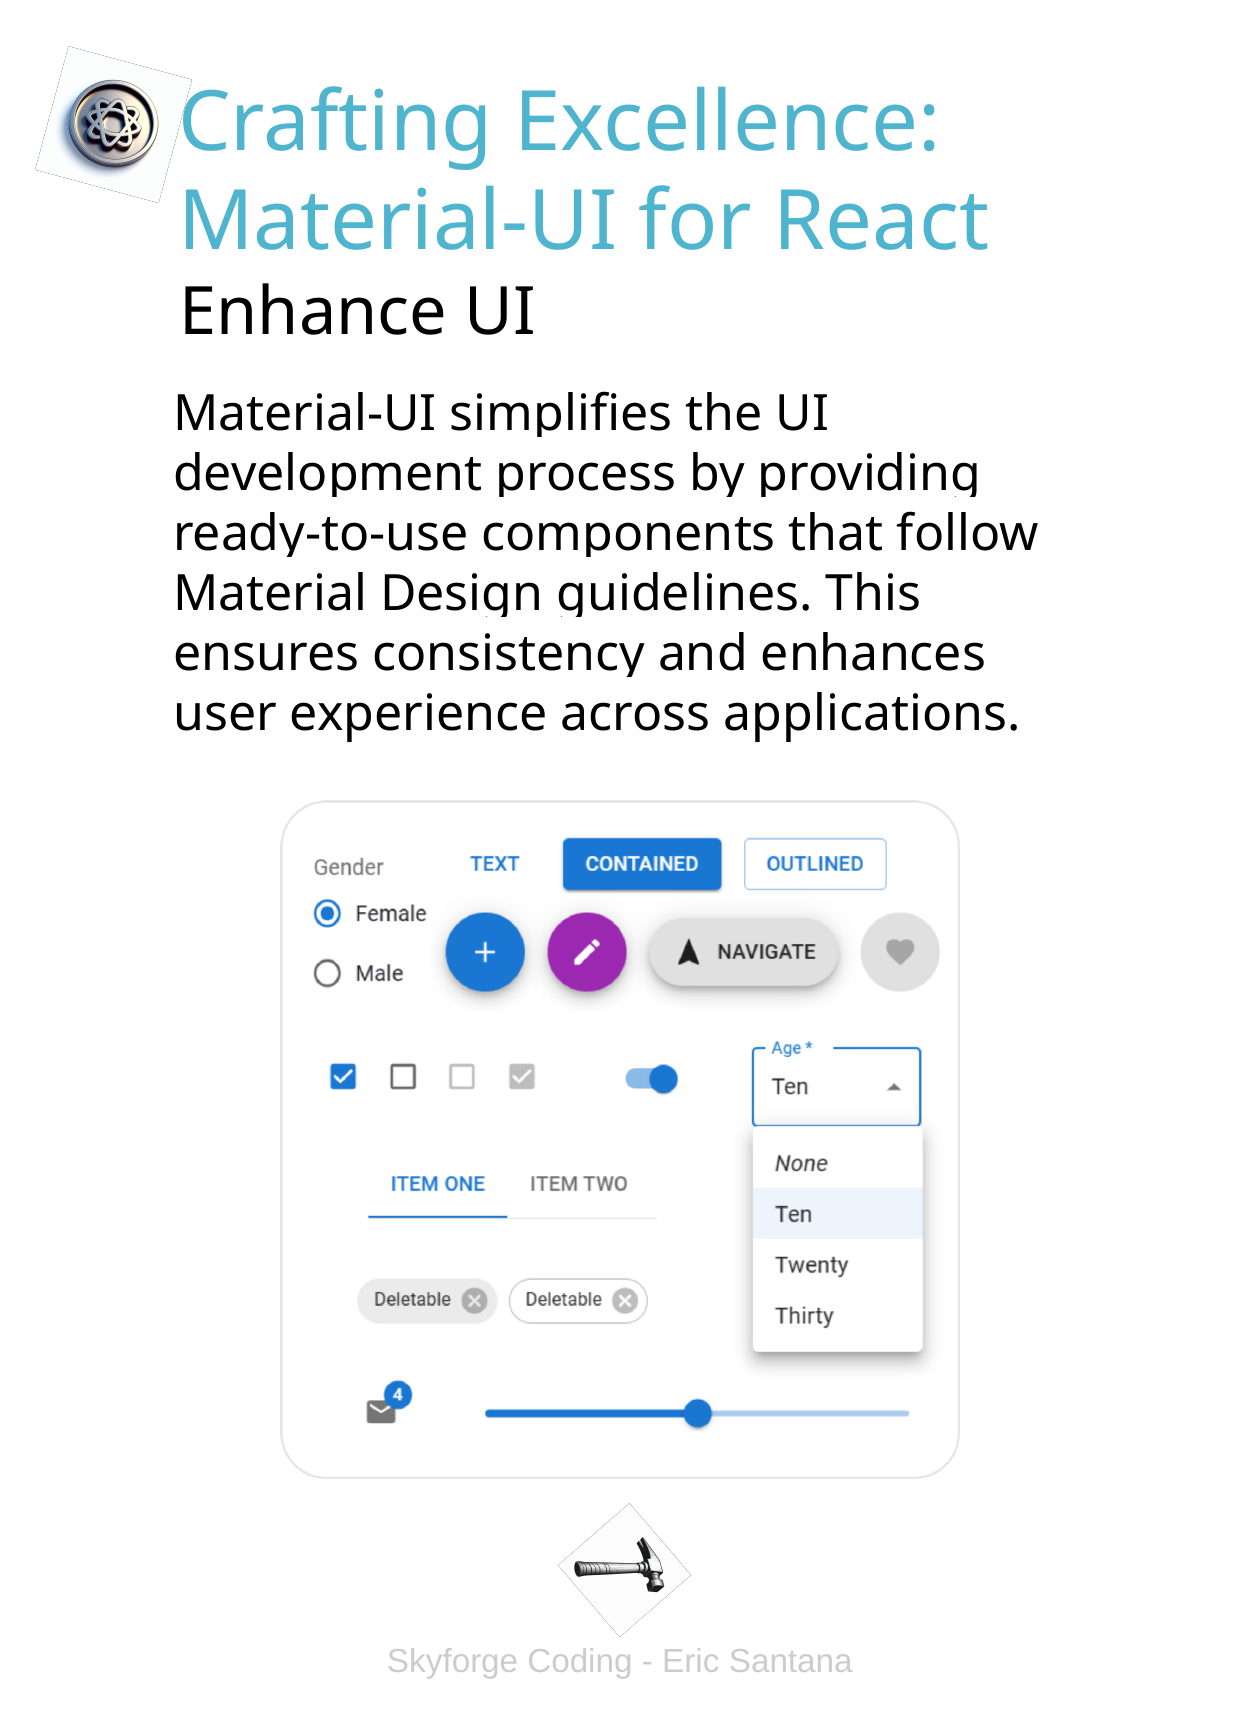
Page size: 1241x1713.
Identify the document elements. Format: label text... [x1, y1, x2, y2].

picture [36, 47, 178, 203]
text_box Material-UI simplifies the UI development process by providing ready-to-use components that follow Material Design guidelines. This ensures consistency and enhances user experience across applications. [157, 365, 1083, 776]
text_box Enhance UI [164, 268, 1089, 366]
picture [559, 1504, 690, 1636]
text_box Crafting Excellence: Material-UI for React [163, 51, 1089, 173]
picture [280, 800, 960, 1480]
